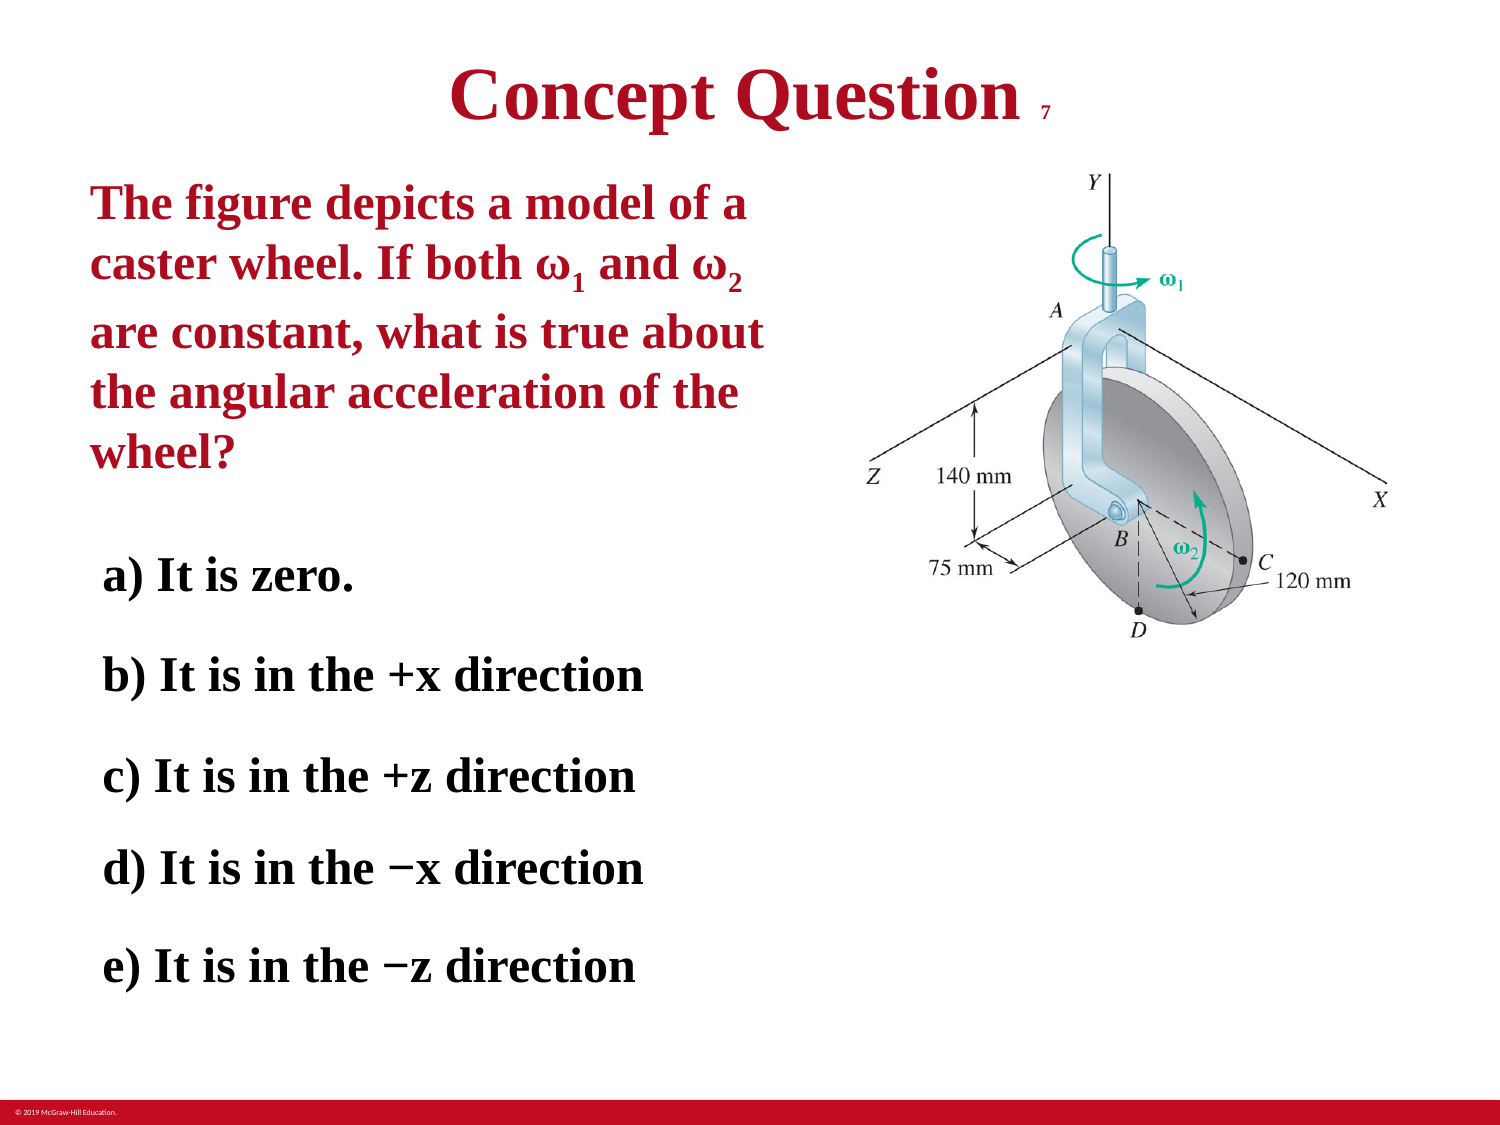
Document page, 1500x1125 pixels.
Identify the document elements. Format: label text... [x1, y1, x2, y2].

list e) It is in the −z direction [87, 924, 718, 1000]
list b) It is in the +x direction [87, 634, 718, 710]
list a) It is zero. [87, 533, 718, 609]
list d) It is in the −x direction [87, 826, 718, 902]
list c) It is in the +z direction [87, 735, 718, 811]
title Concept Question 7 [75, 37, 1425, 138]
picture [866, 172, 1388, 638]
list The figure depicts a model of a caster wheel. If both ω1 and ω2 are constant, what is true about the angular acceleration of the wheel? [75, 162, 800, 508]
